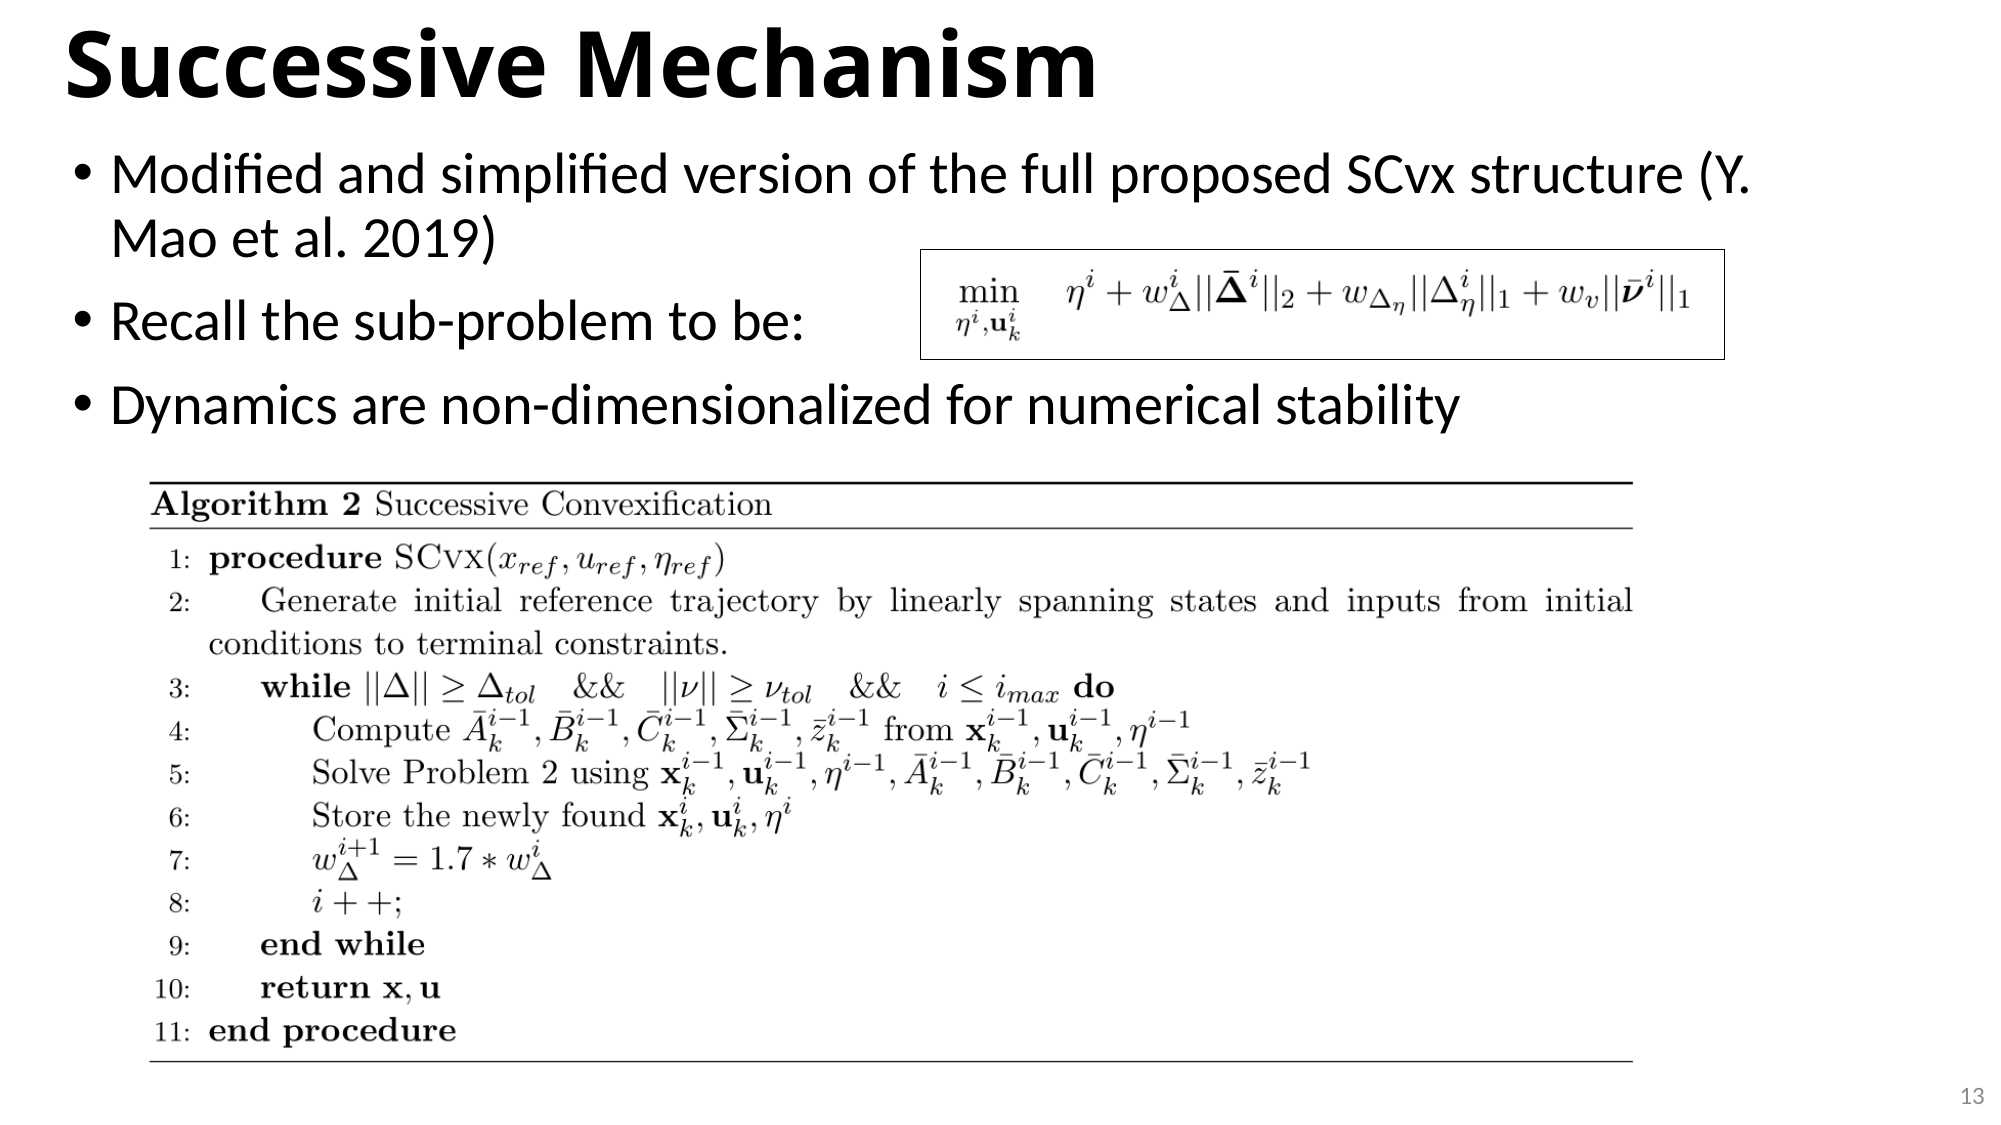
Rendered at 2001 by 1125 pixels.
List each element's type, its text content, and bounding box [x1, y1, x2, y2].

slide_number 13 [1550, 1065, 2000, 1125]
picture [920, 249, 1725, 360]
list Modified and simplified version of the full proposed SCvx structure (Y. Mao et al. 2019) Recall the sub-problem to be: Dynamics are non-dimensionalized for numerical stability [57, 136, 1783, 850]
picture [79, 435, 1725, 1107]
title Successive Mechanism [49, 15, 1833, 119]
